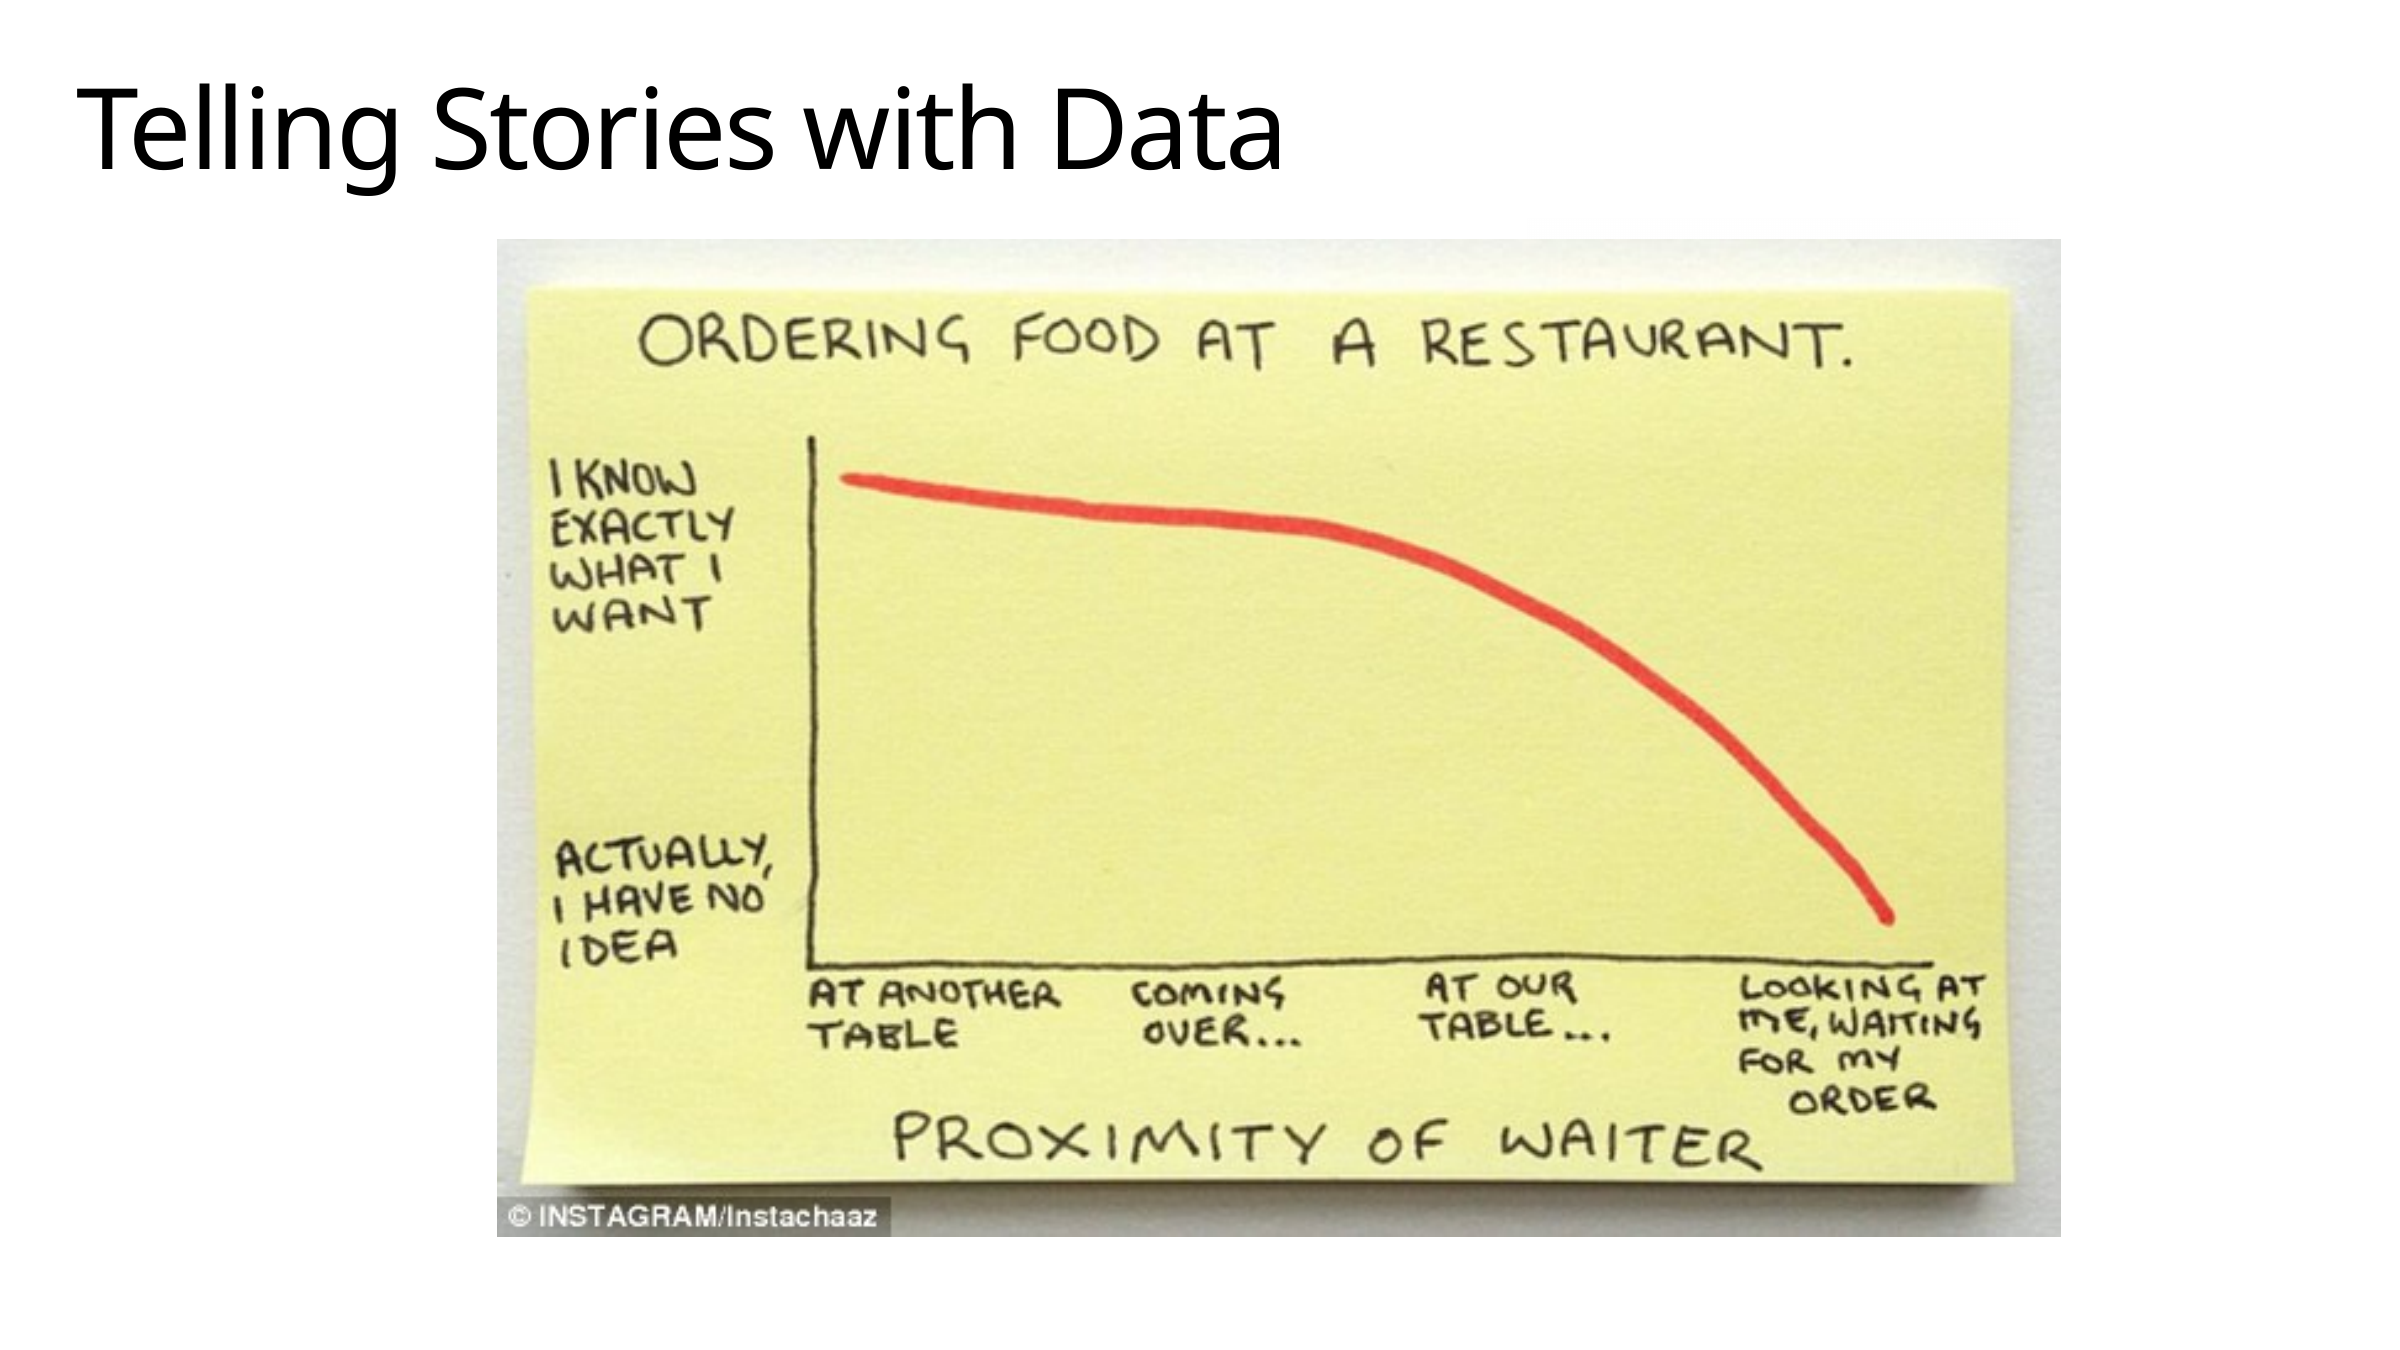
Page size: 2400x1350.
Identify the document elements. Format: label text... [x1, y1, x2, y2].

title Telling Stories with Data [52, 56, 2348, 235]
picture [497, 218, 2061, 1237]
